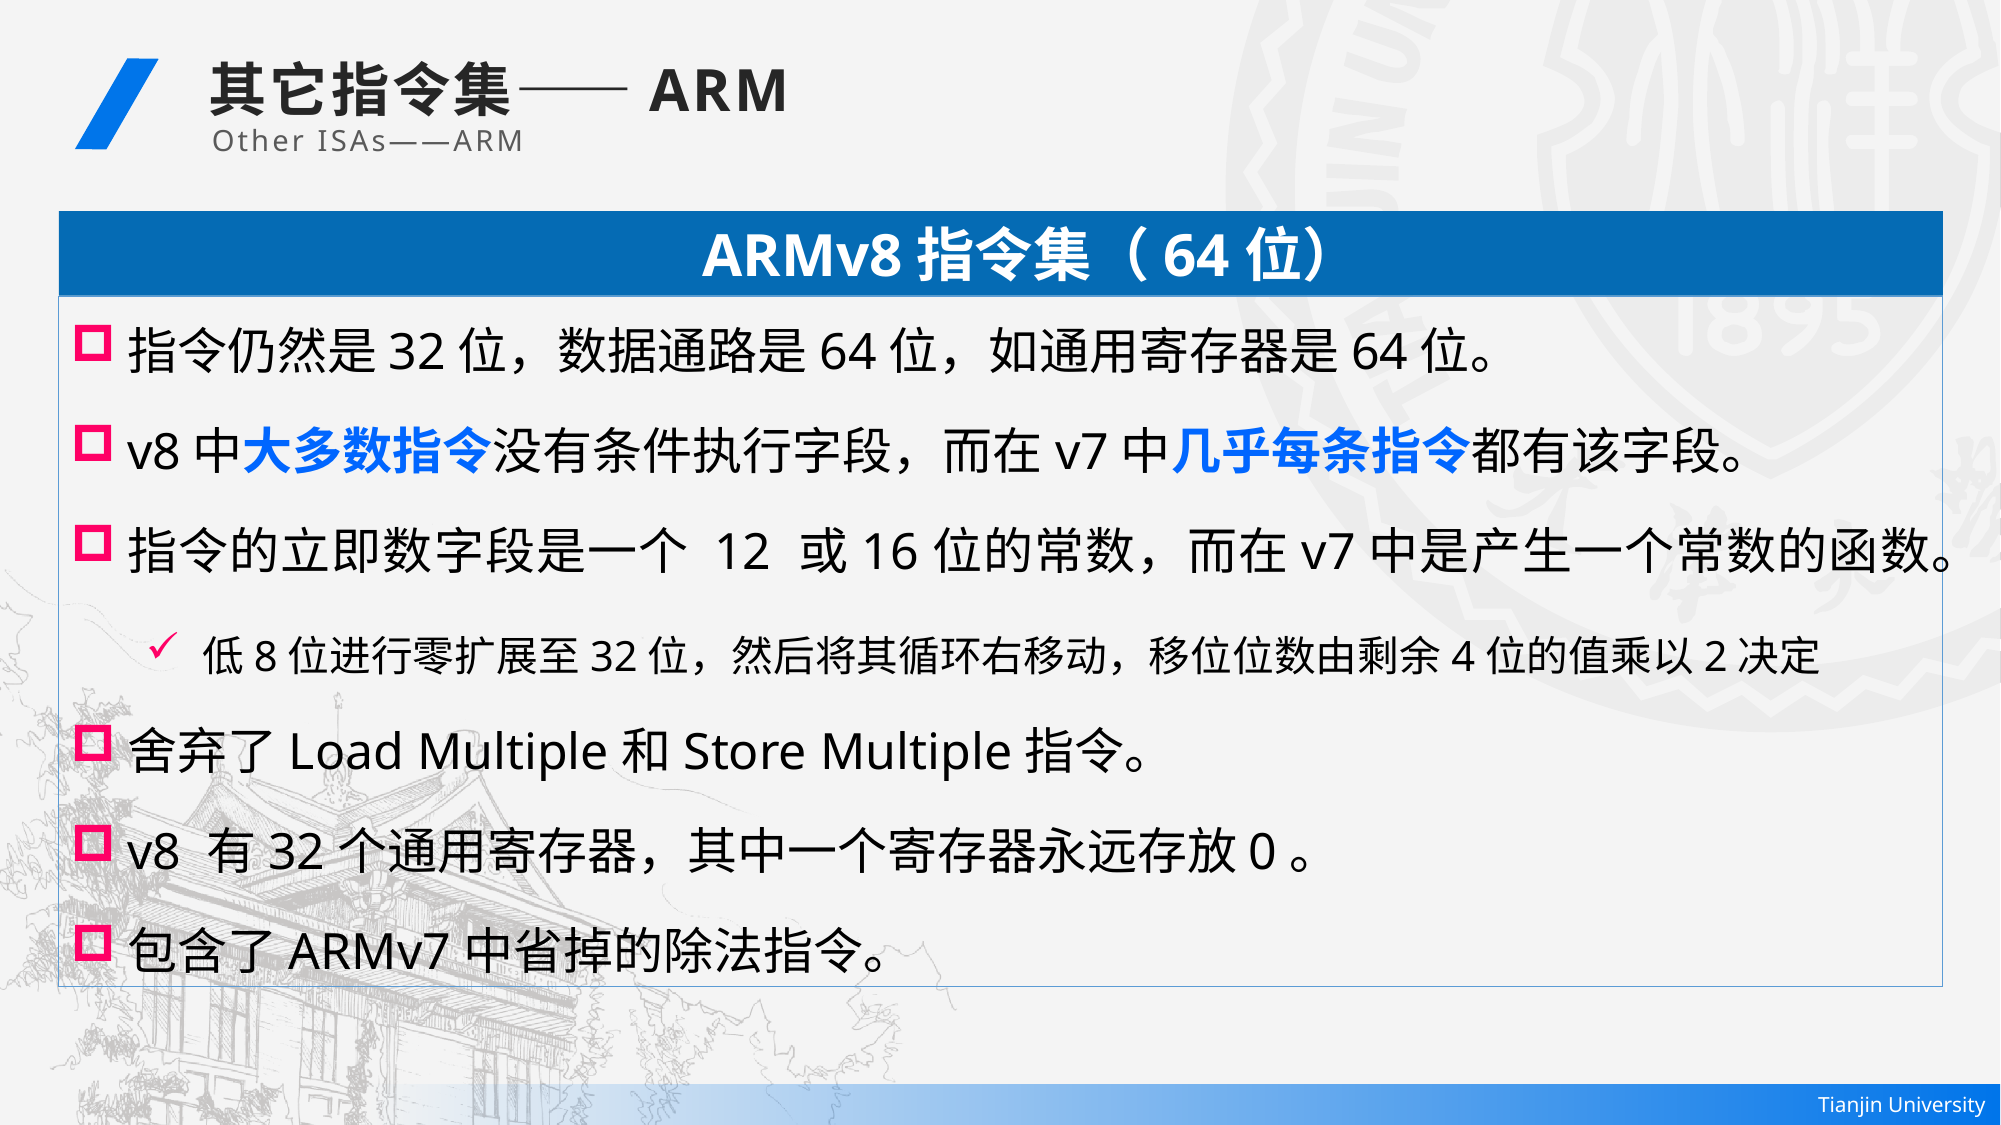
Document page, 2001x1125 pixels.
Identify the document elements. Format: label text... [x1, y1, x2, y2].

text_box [100, 45, 802, 166]
text_box ARMv8指令集（64位） [58, 211, 1943, 296]
text_box [74, 105, 100, 150]
text_box 指令仍然是32位，数据通路是64位，如通用寄存器是64位。 v8中大多数指令没有条件执行字段，而在v7中几乎每条指令都有该字段。 指令的立即数字段是一个 12 或16位的常数，而在v7中是产生一个常数的函数。 低8位进行零扩展至32位，然后将其循环右移动，移位位数由剩余4位的值乘以2决定 舍弃了Load Multiple和Store Multiple指令。 v8 有32个通用寄存器，其中一个寄存器永远存放0。 包含了ARMv7中省掉的除法指令。 [58, 296, 1943, 987]
